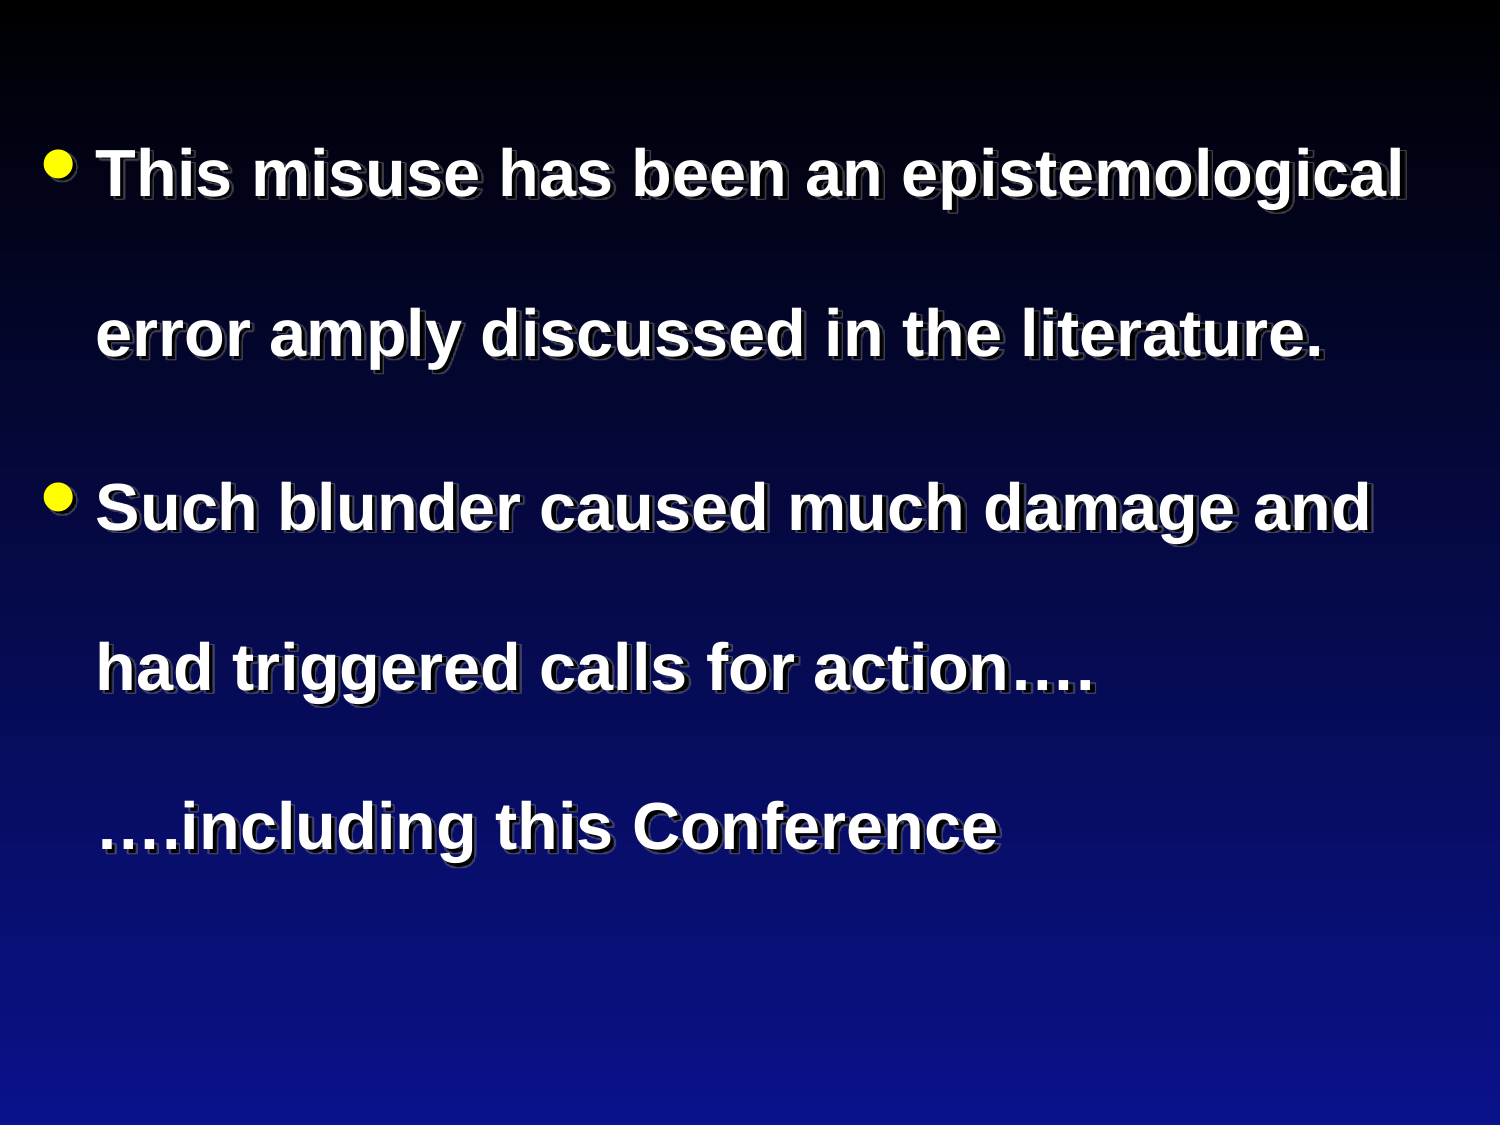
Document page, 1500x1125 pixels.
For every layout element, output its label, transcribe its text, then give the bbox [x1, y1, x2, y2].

list This misuse has been an epistemological error amply discussed in the literature. Such blunder caused much damage and had triggered calls for action…. ….including this Conference [24, 42, 1476, 1091]
